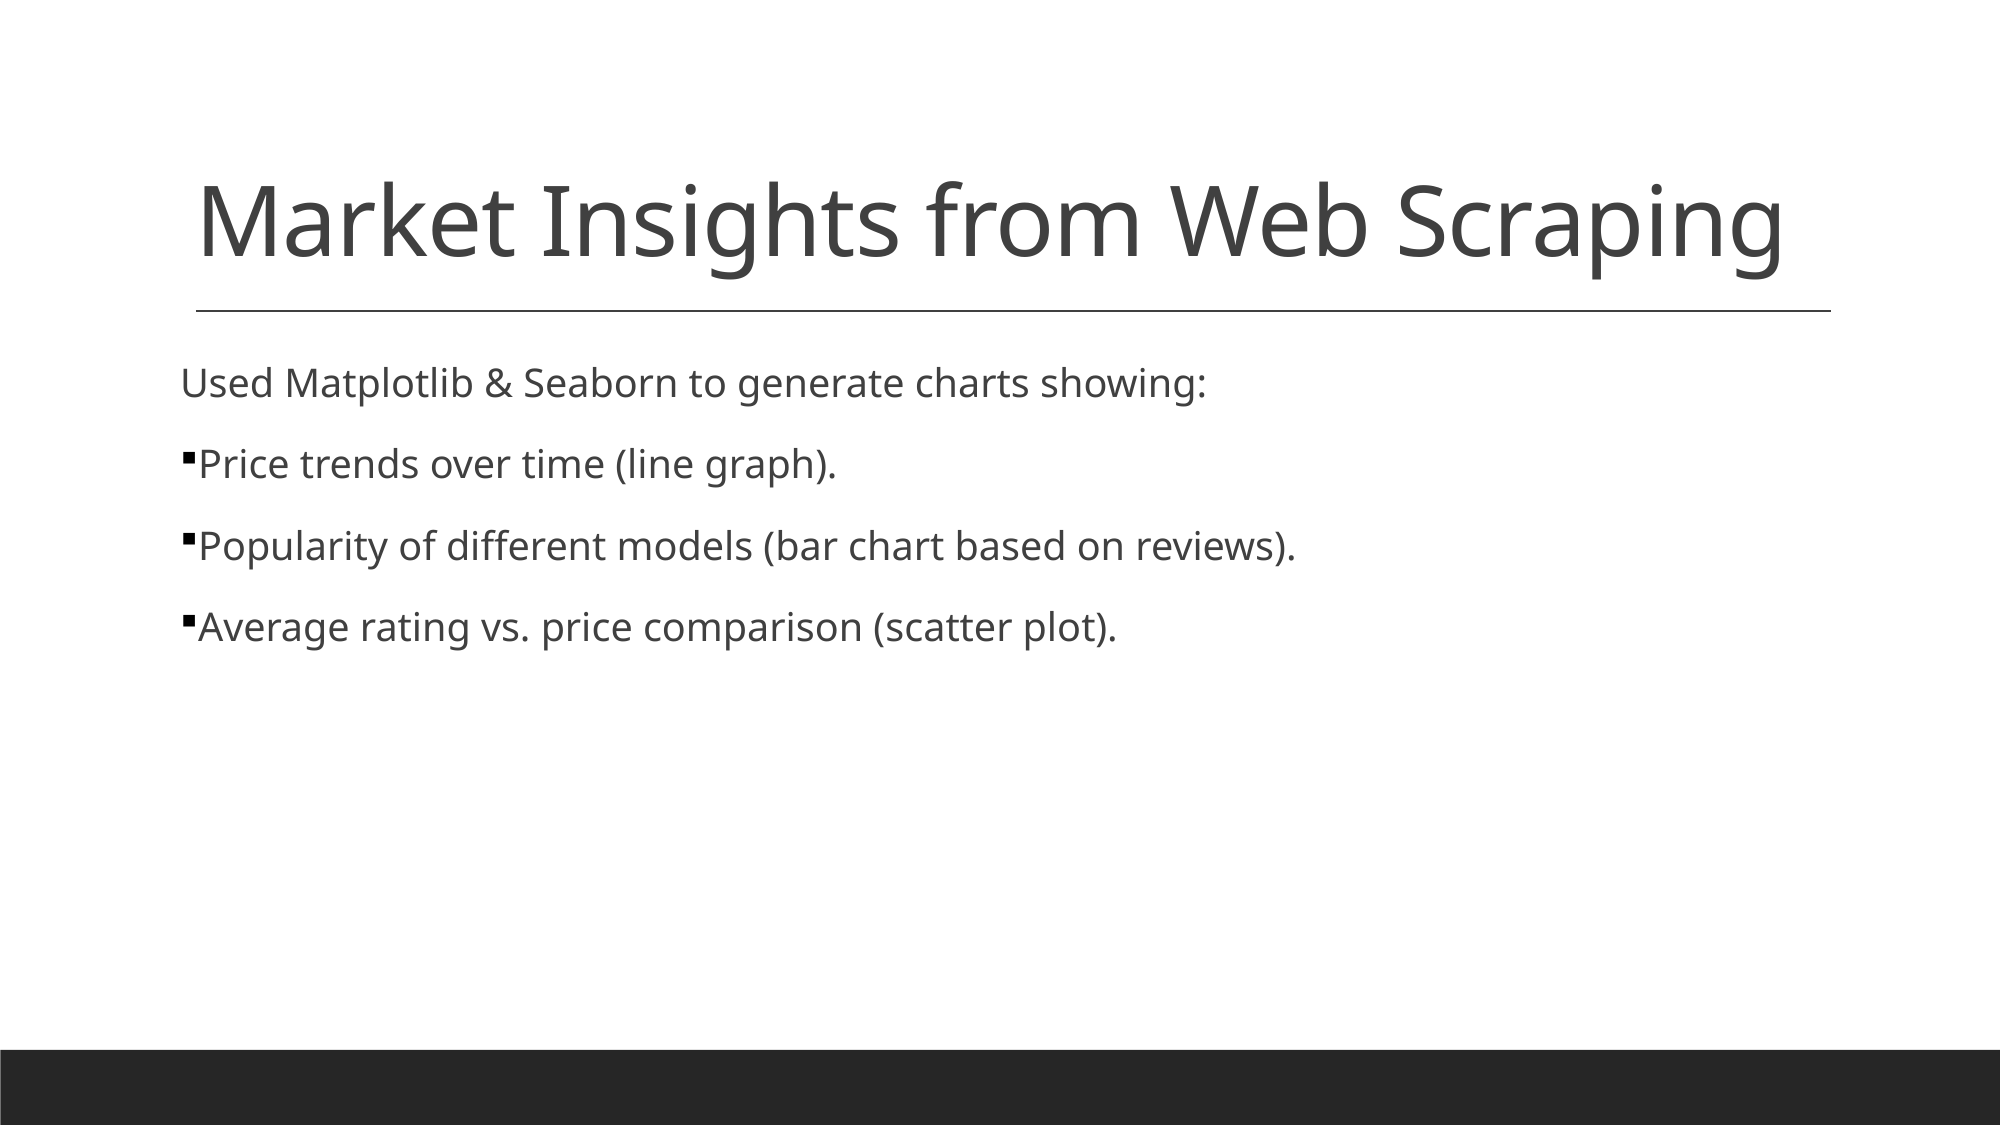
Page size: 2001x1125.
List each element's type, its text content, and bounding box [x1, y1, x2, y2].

list Used Matplotlib & Seaborn to generate charts showing: Price trends over time (line graph). Popularity of different models (bar chart based on reviews). Average rating vs. price comparison (scatter plot). [180, 345, 1830, 963]
title Market Insights from Web Scraping [180, 47, 1830, 285]
